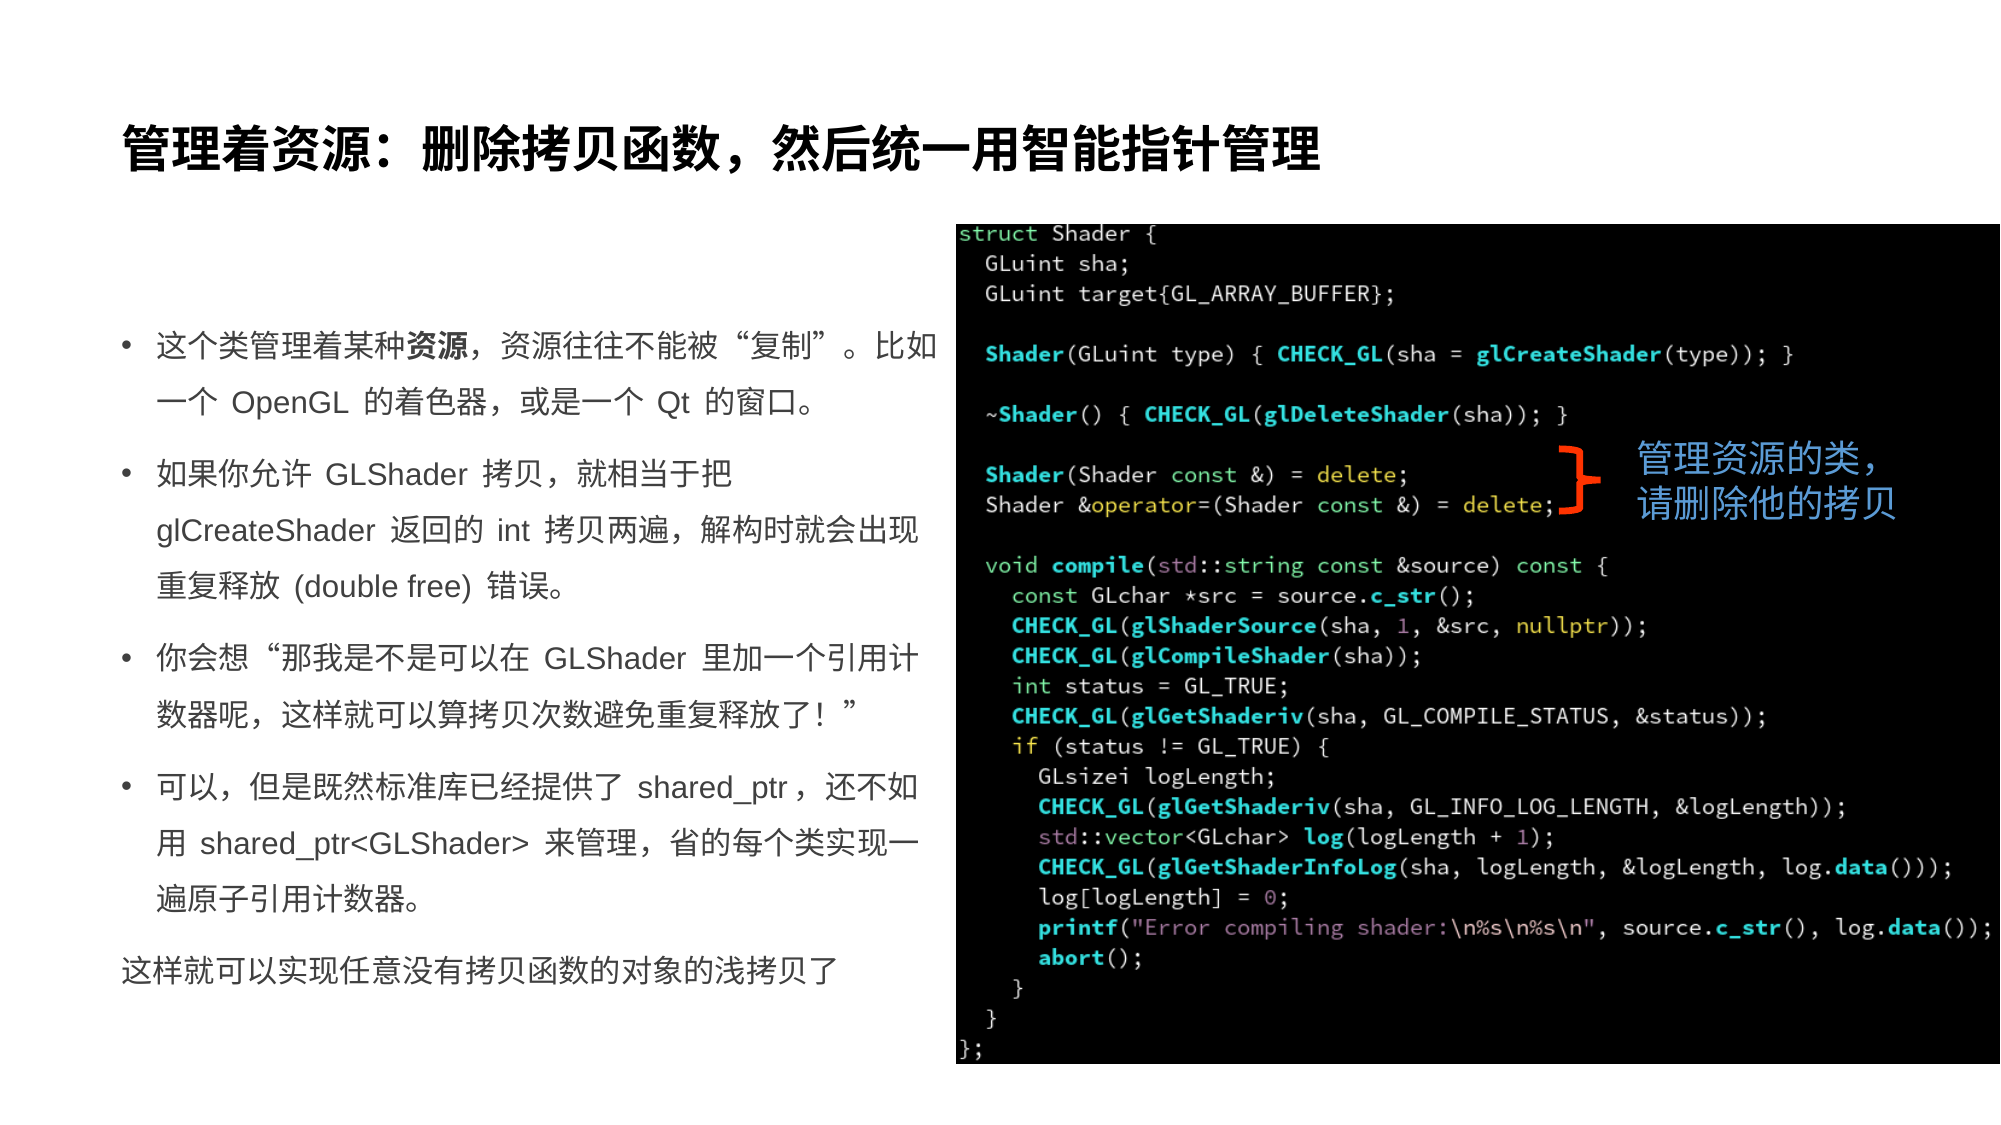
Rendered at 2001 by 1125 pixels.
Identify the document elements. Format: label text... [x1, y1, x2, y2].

title 管理着资源：删除拷贝函数，然后统一用智能指针管理 [106, 42, 1832, 260]
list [956, 224, 2000, 1064]
list 这个类管理着某种资源，资源往往不能被“复制”。比如一个 OpenGL 的着色器，或是一个 Qt 的窗口。 如果你允许 GLShader 拷贝，就相当于把 glCreateShader 返回的 int 拷贝两遍，解构时就会出现重复释放 (double free) 错误。 你会想“那我是不是可以在 GLShader 里加一个引用计数器呢，这样就可以算拷贝次数避免重复释放了！” 可以，但是既然标准库已经提供了 shared_ptr，还不如用 shared_ptr<GLShader> 来管理，省的每个类实现一遍原子引用计数器。 这样就可以实现任意没有拷贝函数的对象的浅拷贝了 [106, 299, 956, 1014]
